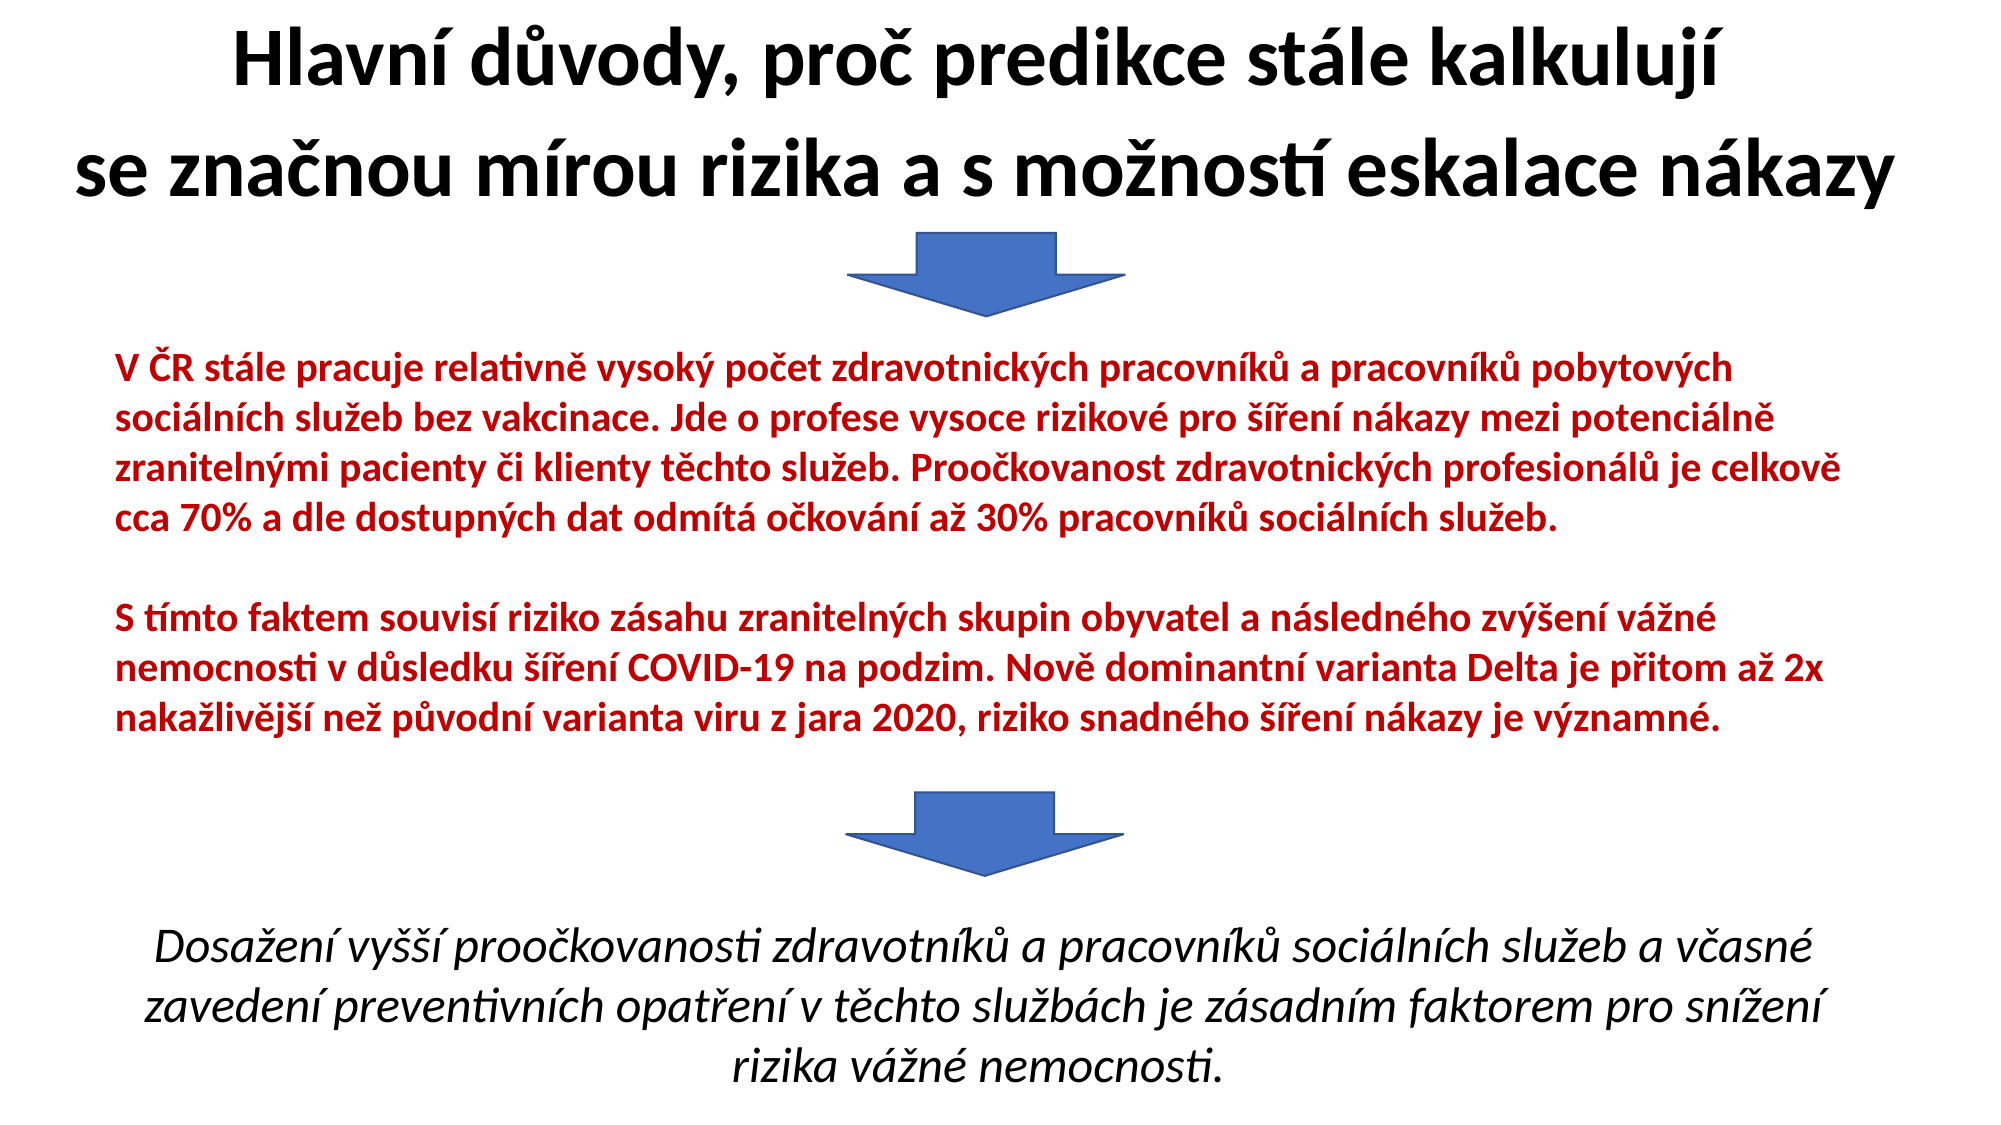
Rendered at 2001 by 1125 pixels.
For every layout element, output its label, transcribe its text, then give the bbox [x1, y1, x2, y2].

text_box V ČR stále pracuje relativně vysoký počet zdravotnických pracovníků a pracovníků pobytových sociálních služeb bez vakcinace. Jde o profese vysoce rizikové pro šíření nákazy mezi potenciálně zranitelnými pacienty či klienty těchto služeb. Proočkovanost zdravotnických profesionálů je celkově cca 70% a dle dostupných dat odmítá očkování až 30% pracovníků sociálních služeb. S tímto faktem souvisí riziko zásahu zranitelných skupin obyvatel a následného zvýšení vážné nemocnosti v důsledku šíření COVID-19 na podzim. Nově dominantní varianta Delta je přitom až 2x nakažlivější než původní varianta viru z jara 2020, riziko snadného šíření nákazy je významné. [100, 332, 1900, 748]
text_box Hlavní důvody, proč predikce stále kalkulují se značnou mírou rizika a s možností eskalace nákazy [33, 6, 1939, 224]
text_box [846, 231, 1126, 318]
text_box Dosažení vyšší proočkovanosti zdravotníků a pracovníků sociálních služeb a včasné zavedení preventivních opatření v těchto službách je zásadním faktorem pro snížení rizika vážné nemocnosti. [77, 904, 1891, 1100]
text_box [845, 791, 1125, 877]
